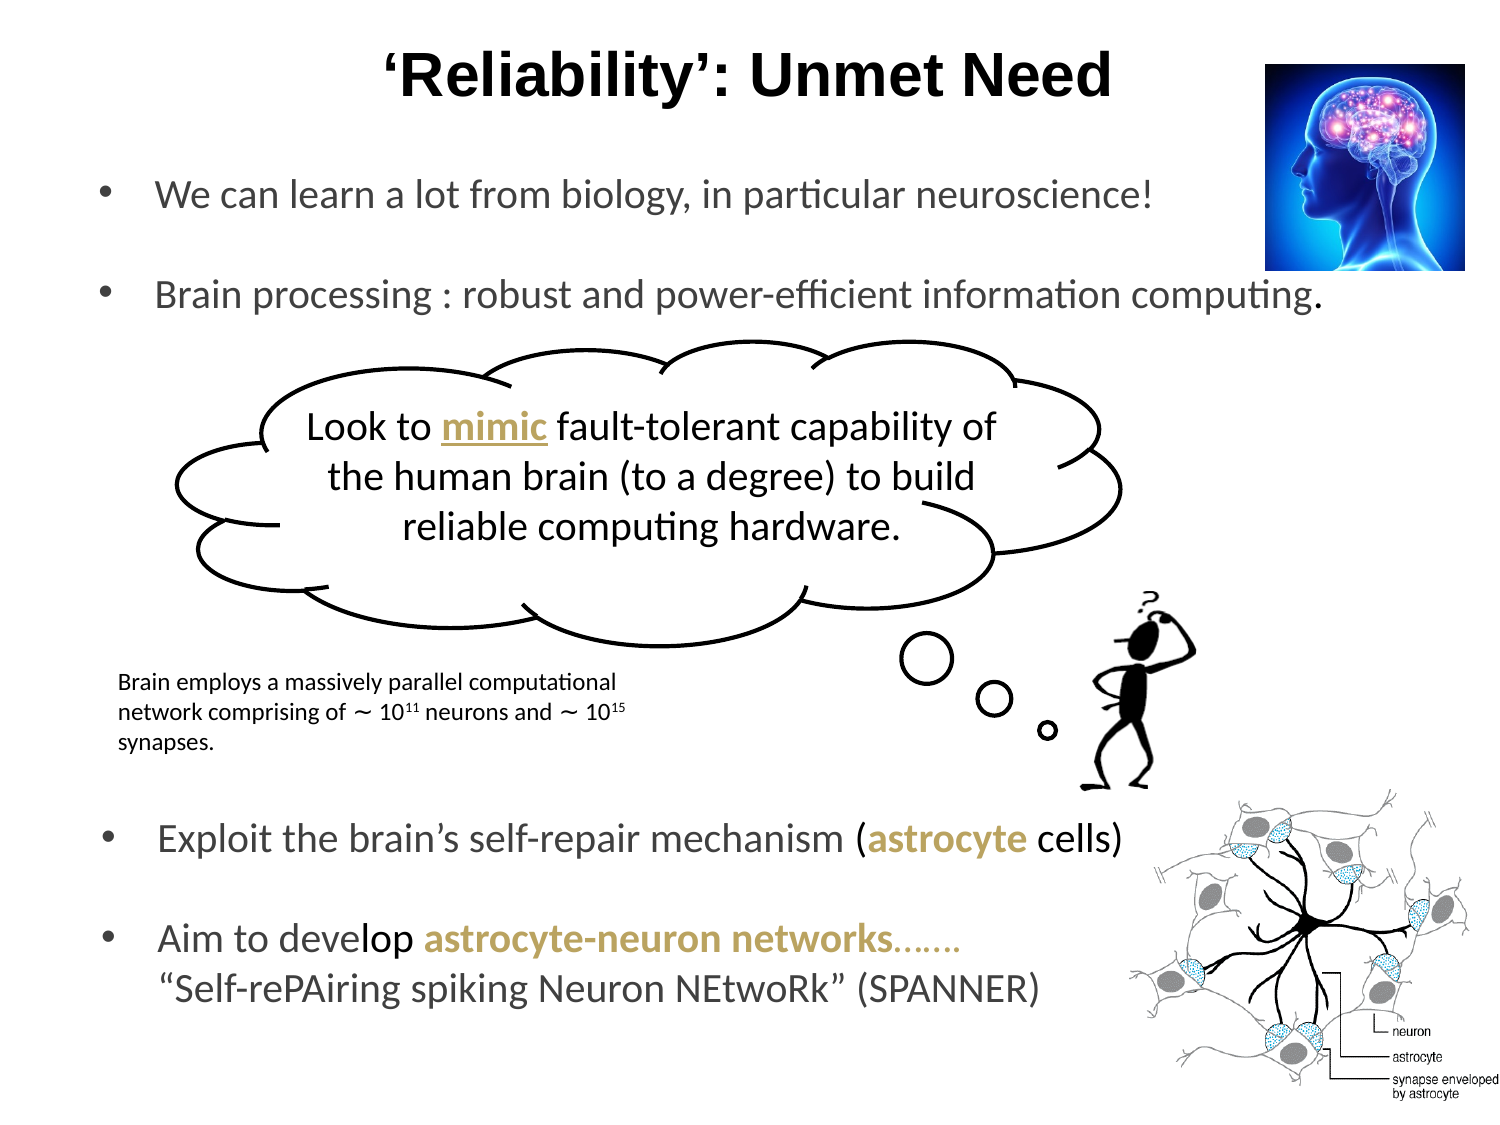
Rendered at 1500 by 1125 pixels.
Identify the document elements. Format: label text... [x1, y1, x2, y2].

slide_number 31 [1076, 1059, 1427, 1121]
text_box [1129, 770, 1499, 1101]
text_box Exploit the brain’s self-repair mechanism (astrocyte cells) Aim to develop astrocyte-neuron networks……. “Self-rePAiring spiking Neuron NEtwoRk” (SPANNER) [86, 803, 1124, 1019]
title ‘Reliability’: Unmet Need [8, 26, 1490, 136]
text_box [177, 340, 1204, 798]
text_box We can learn a lot from biology, in particular neuroscience! Brain processing : robust and power-efficient information computing. [83, 159, 1365, 374]
picture [1265, 64, 1465, 271]
text_box Brain employs a massively parallel computational network comprising of ∼ 1011 neurons and ∼ 1015 synapses. [103, 657, 172, 763]
